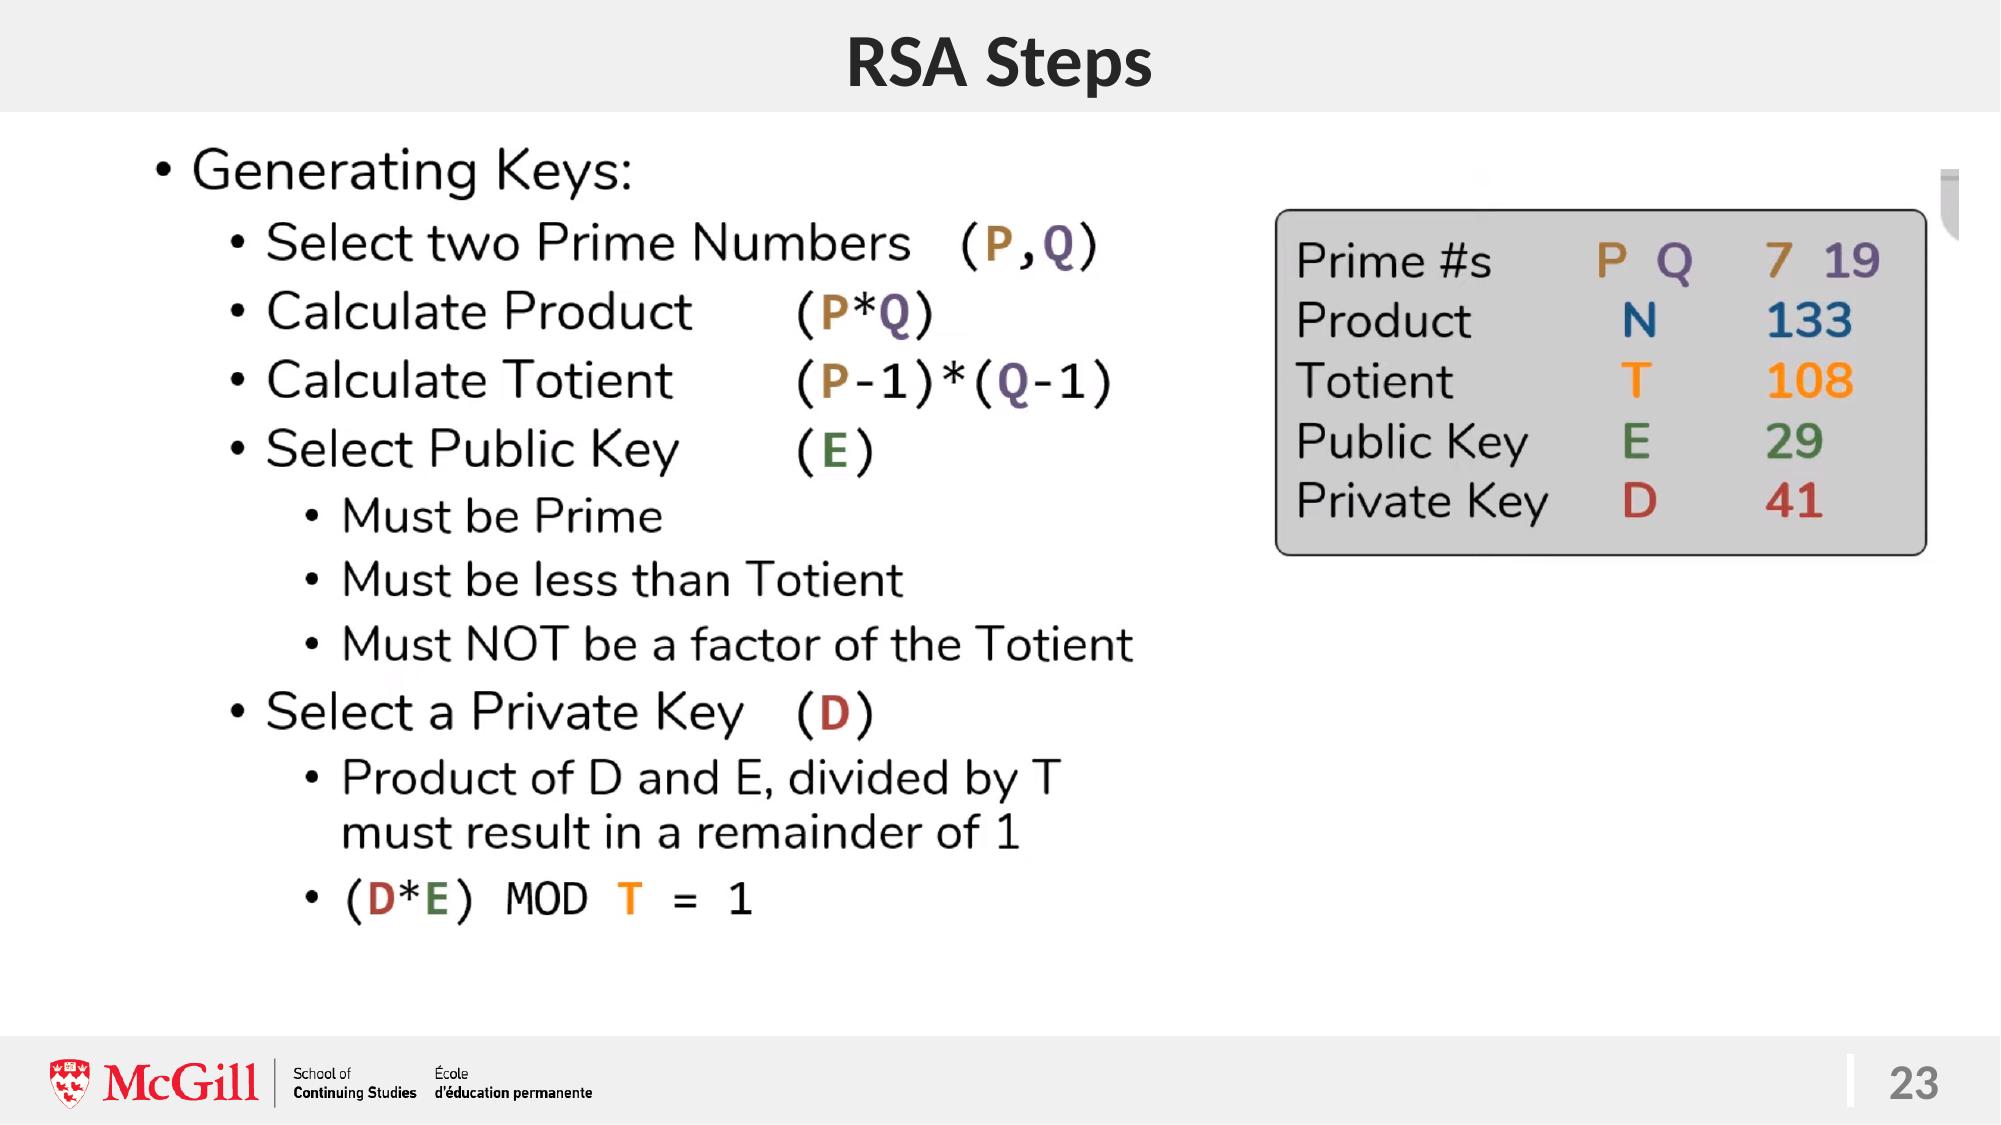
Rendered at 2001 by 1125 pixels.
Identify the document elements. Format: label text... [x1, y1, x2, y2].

picture [50, 1058, 592, 1109]
title RSA Steps [0, 0, 2000, 113]
picture [1257, 169, 1960, 563]
picture [0, 125, 1202, 940]
